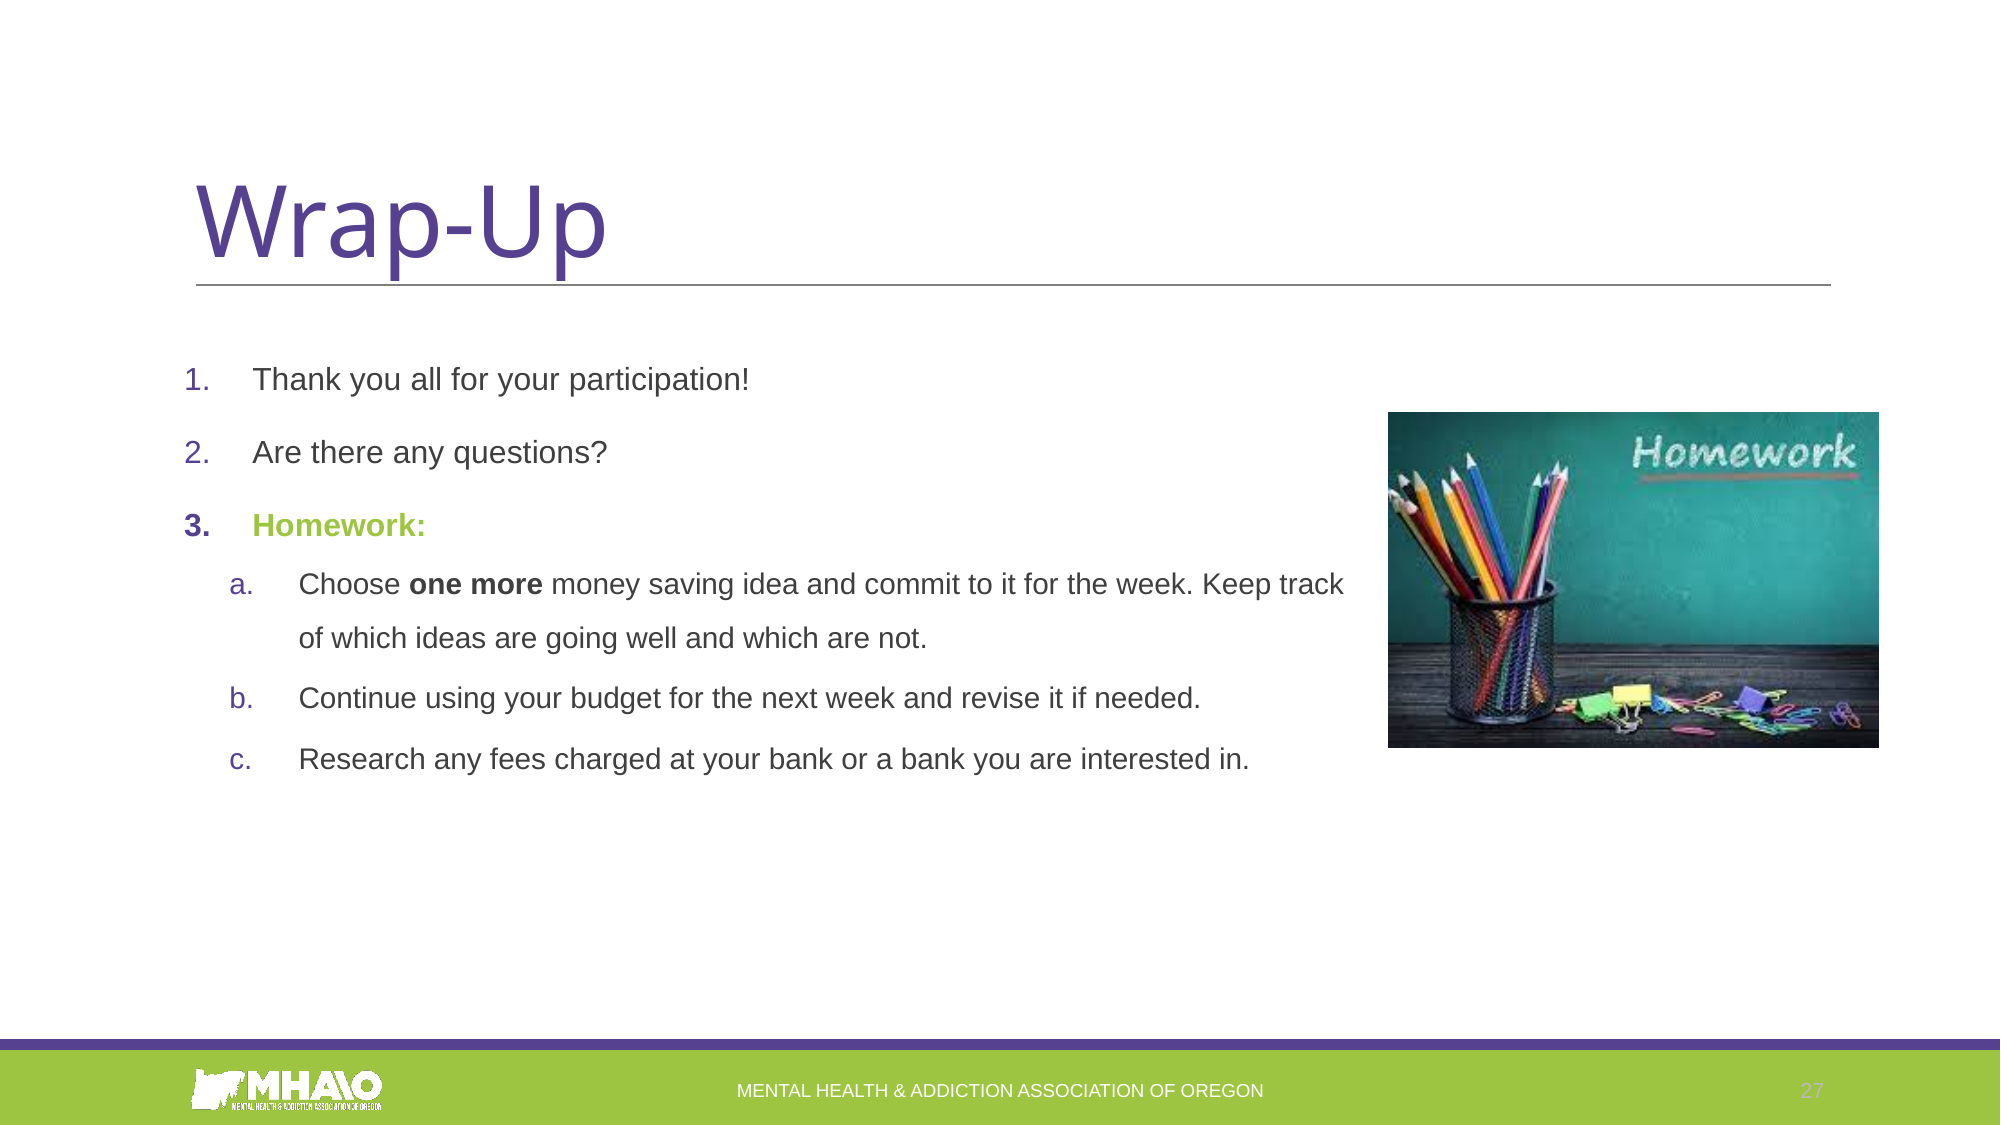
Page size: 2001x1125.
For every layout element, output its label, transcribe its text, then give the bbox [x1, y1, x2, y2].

footer MENTAL HEALTH & ADDICTION ASSOCIATION OF OREGON [604, 1059, 1396, 1120]
slide_number ‹#› [1624, 1059, 1840, 1120]
picture [189, 1066, 383, 1112]
title Wrap-Up [180, 47, 1830, 285]
picture [1388, 412, 1879, 749]
list Thank you all for your participation! Are there any questions? Homework: Choose one more money saving idea and commit to it for the week. Keep track of which ideas are going well and which are not. Continue using your budget for the next week and revise it if needed. Research any fees charged at your bank or a bank you are interested in. [180, 332, 1377, 793]
